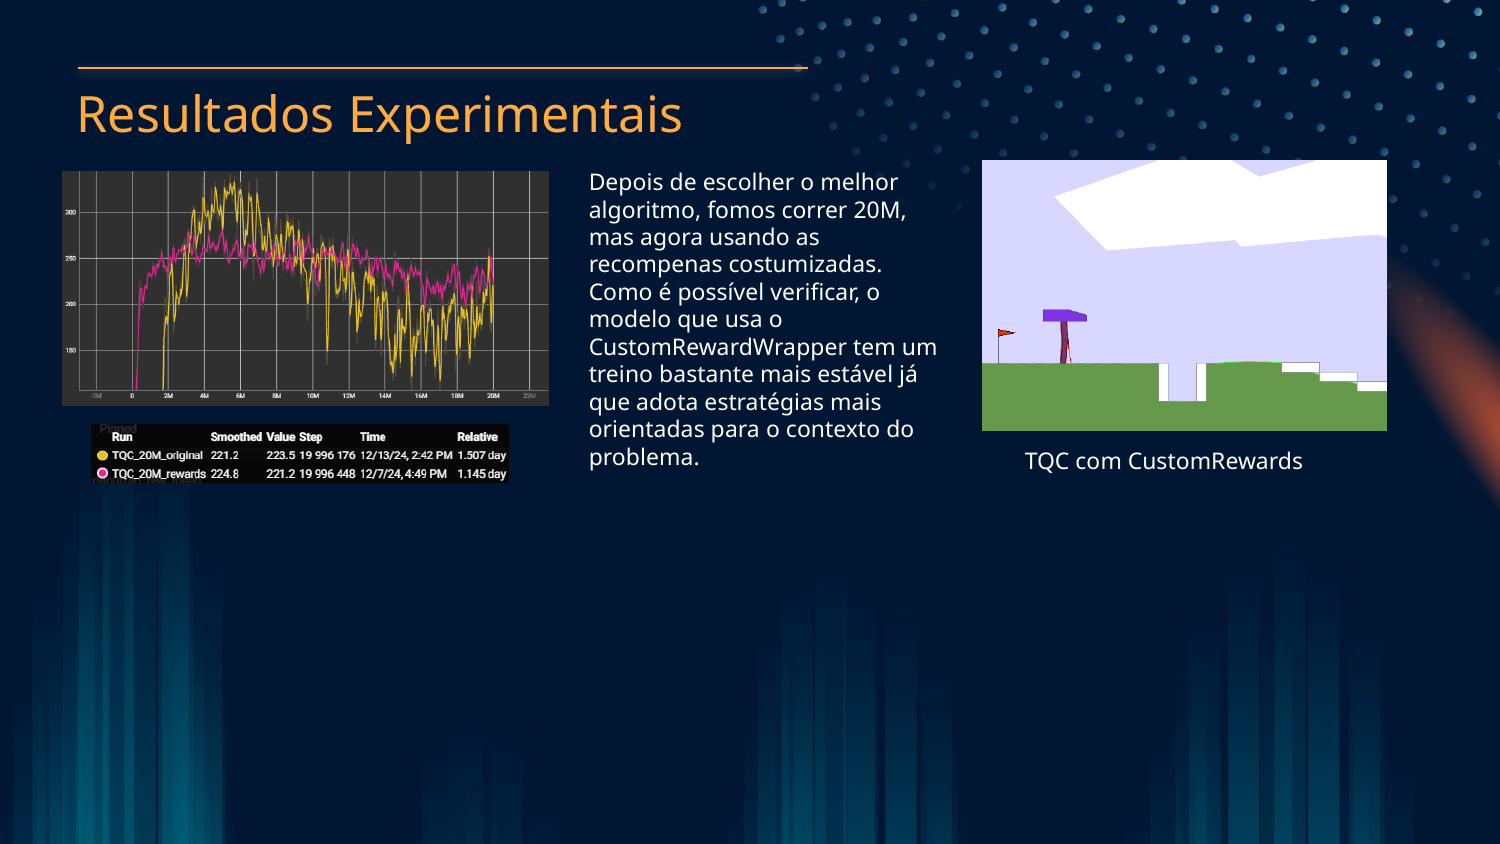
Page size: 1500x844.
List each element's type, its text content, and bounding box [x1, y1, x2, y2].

text_box [25, 190, 1299, 844]
picture [90, 423, 509, 483]
text_box Resultados Experimentais [61, 67, 1056, 190]
text_box Depois de escolher o melhor algoritmo, fomos correr 20M, mas agora usando as recompenas costumizadas. Como é possível verificar, o modelo que usa o CustomRewardWrapper tem um treino bastante mais estável já que adota estratégias mais orientadas para o contexto do problema. [573, 160, 958, 478]
picture [0, 0, 1500, 844]
text_box TQC com CustomRewards [1009, 440, 1359, 482]
